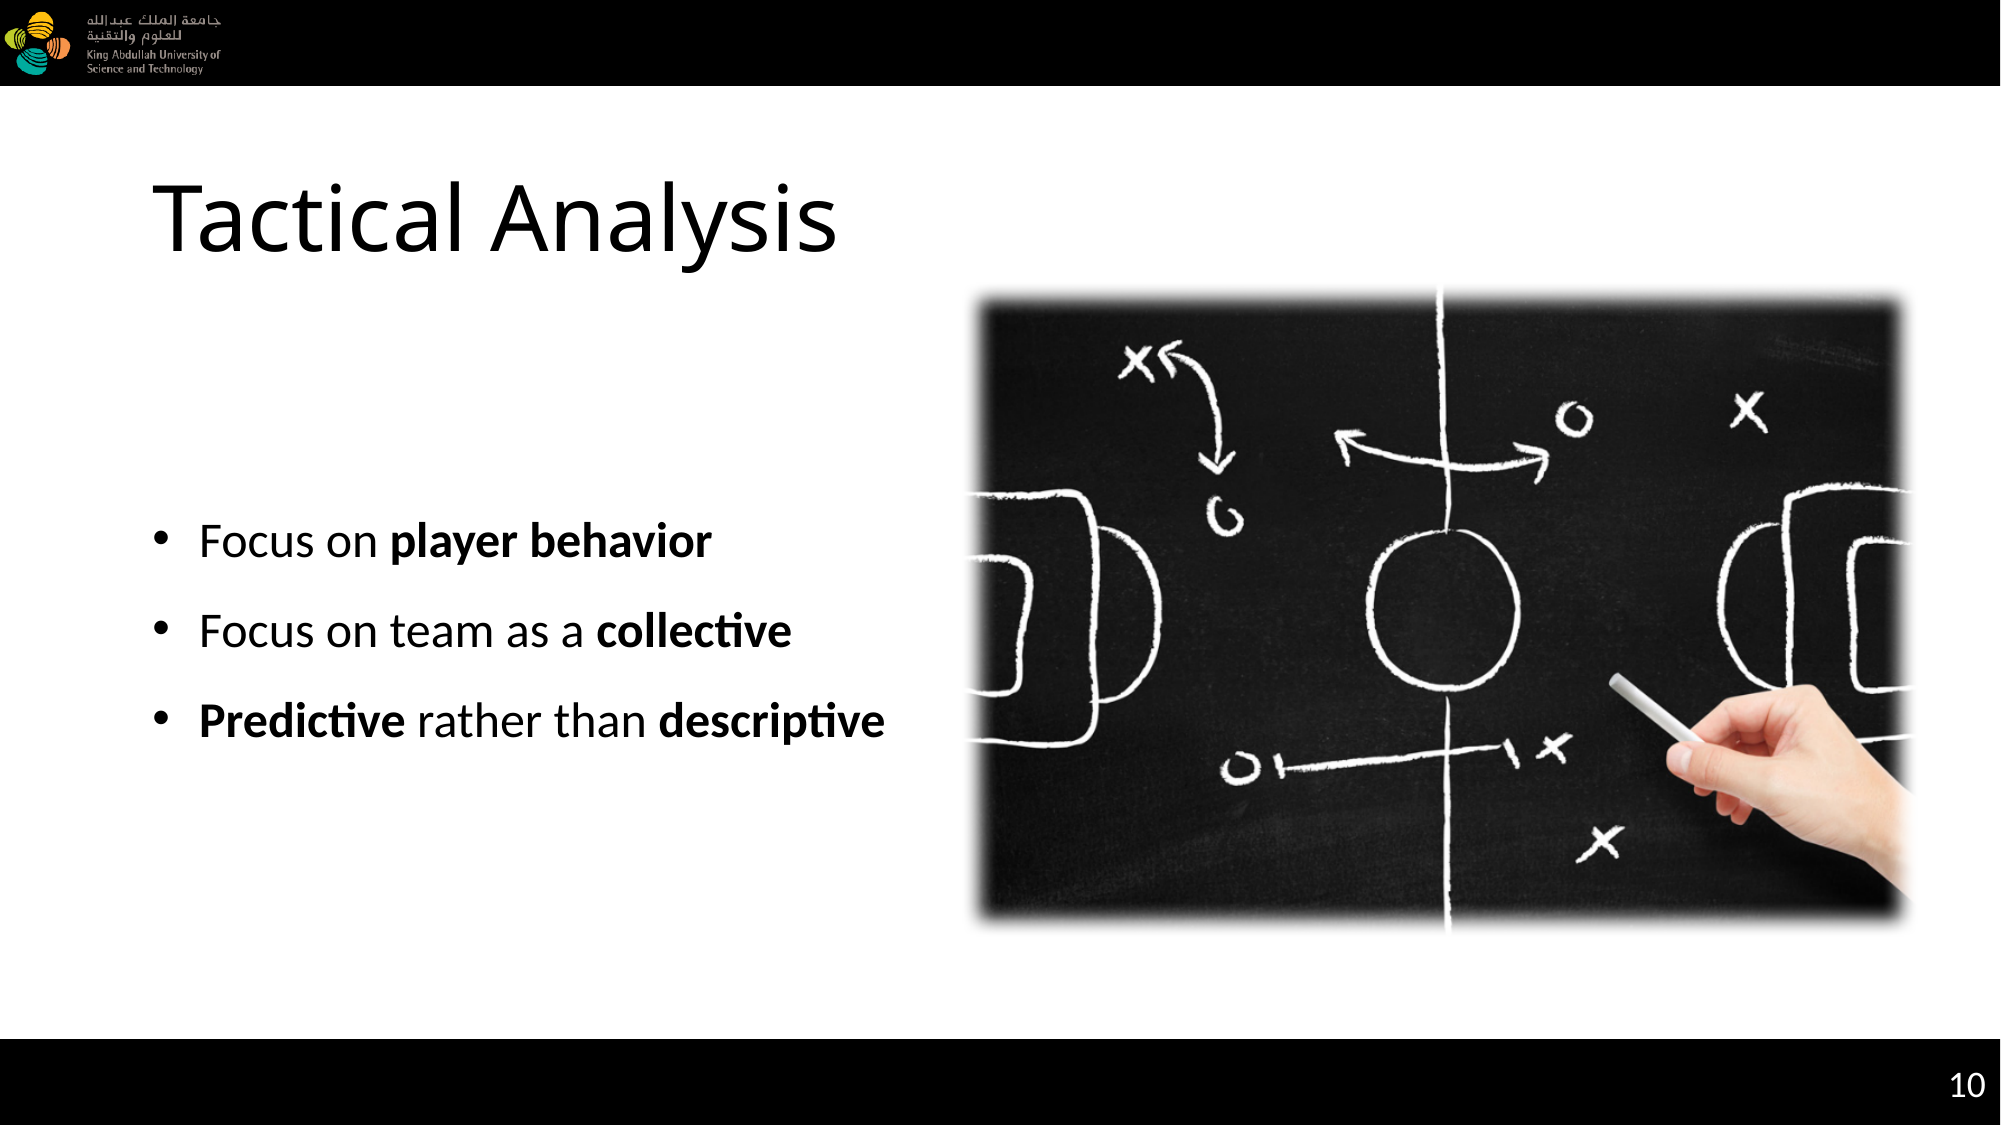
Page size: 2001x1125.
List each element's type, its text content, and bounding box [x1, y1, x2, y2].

slide_number 10 [1550, 1052, 2000, 1113]
picture [962, 282, 1918, 937]
text_box Focus on player behavior Focus on team as a collective Predictive rather than descriptive [137, 470, 962, 755]
picture [0, 4, 231, 86]
title Tactical Analysis [137, 164, 1863, 283]
